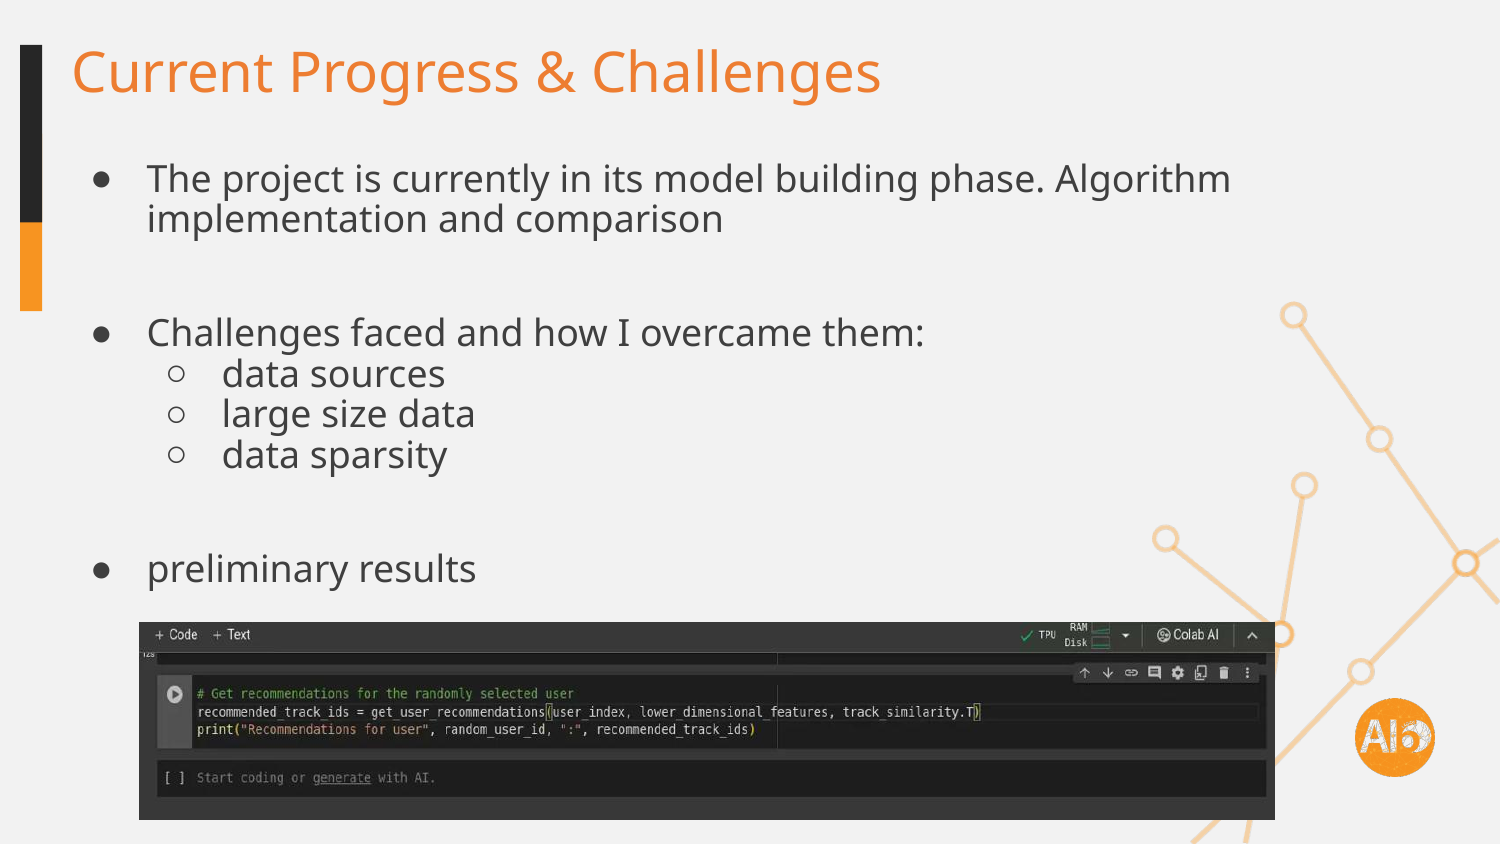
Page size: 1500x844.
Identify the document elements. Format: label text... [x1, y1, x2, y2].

list The project is currently in its model building phase. Algorithm implementation and comparison Challenges faced and how I overcame them: data sources large size data data sparsity preliminary results [60, 154, 1355, 690]
title Current Progress & Challenges [60, 21, 1355, 127]
picture [139, 300, 1500, 844]
